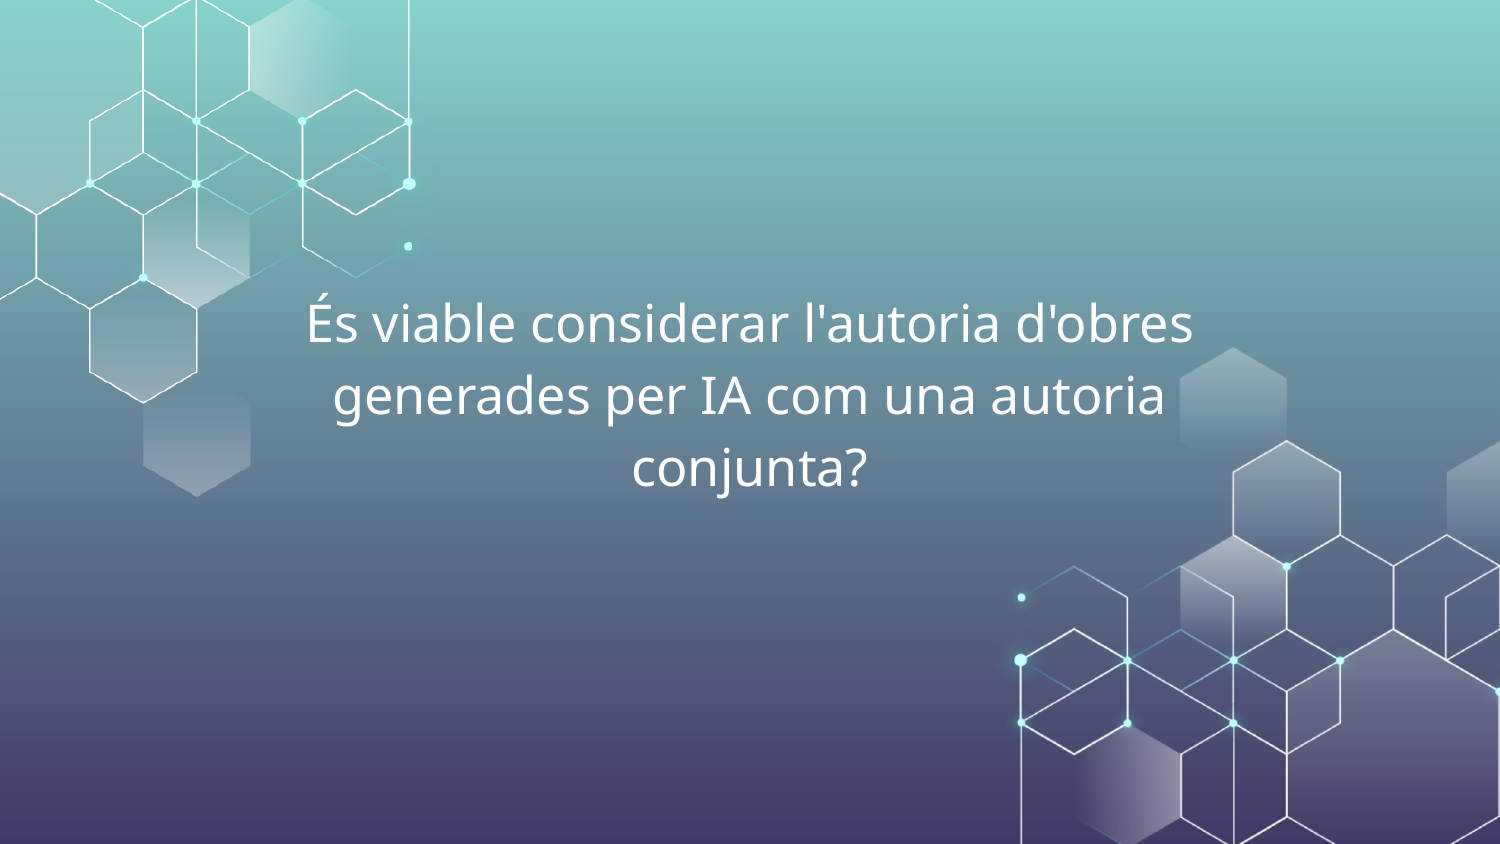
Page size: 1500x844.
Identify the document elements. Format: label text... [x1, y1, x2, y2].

title És viable considerar l'autoria d'obres generades per IA com una autoria conjunta? [280, 268, 1220, 575]
picture [983, 347, 1500, 844]
picture [0, 0, 447, 497]
